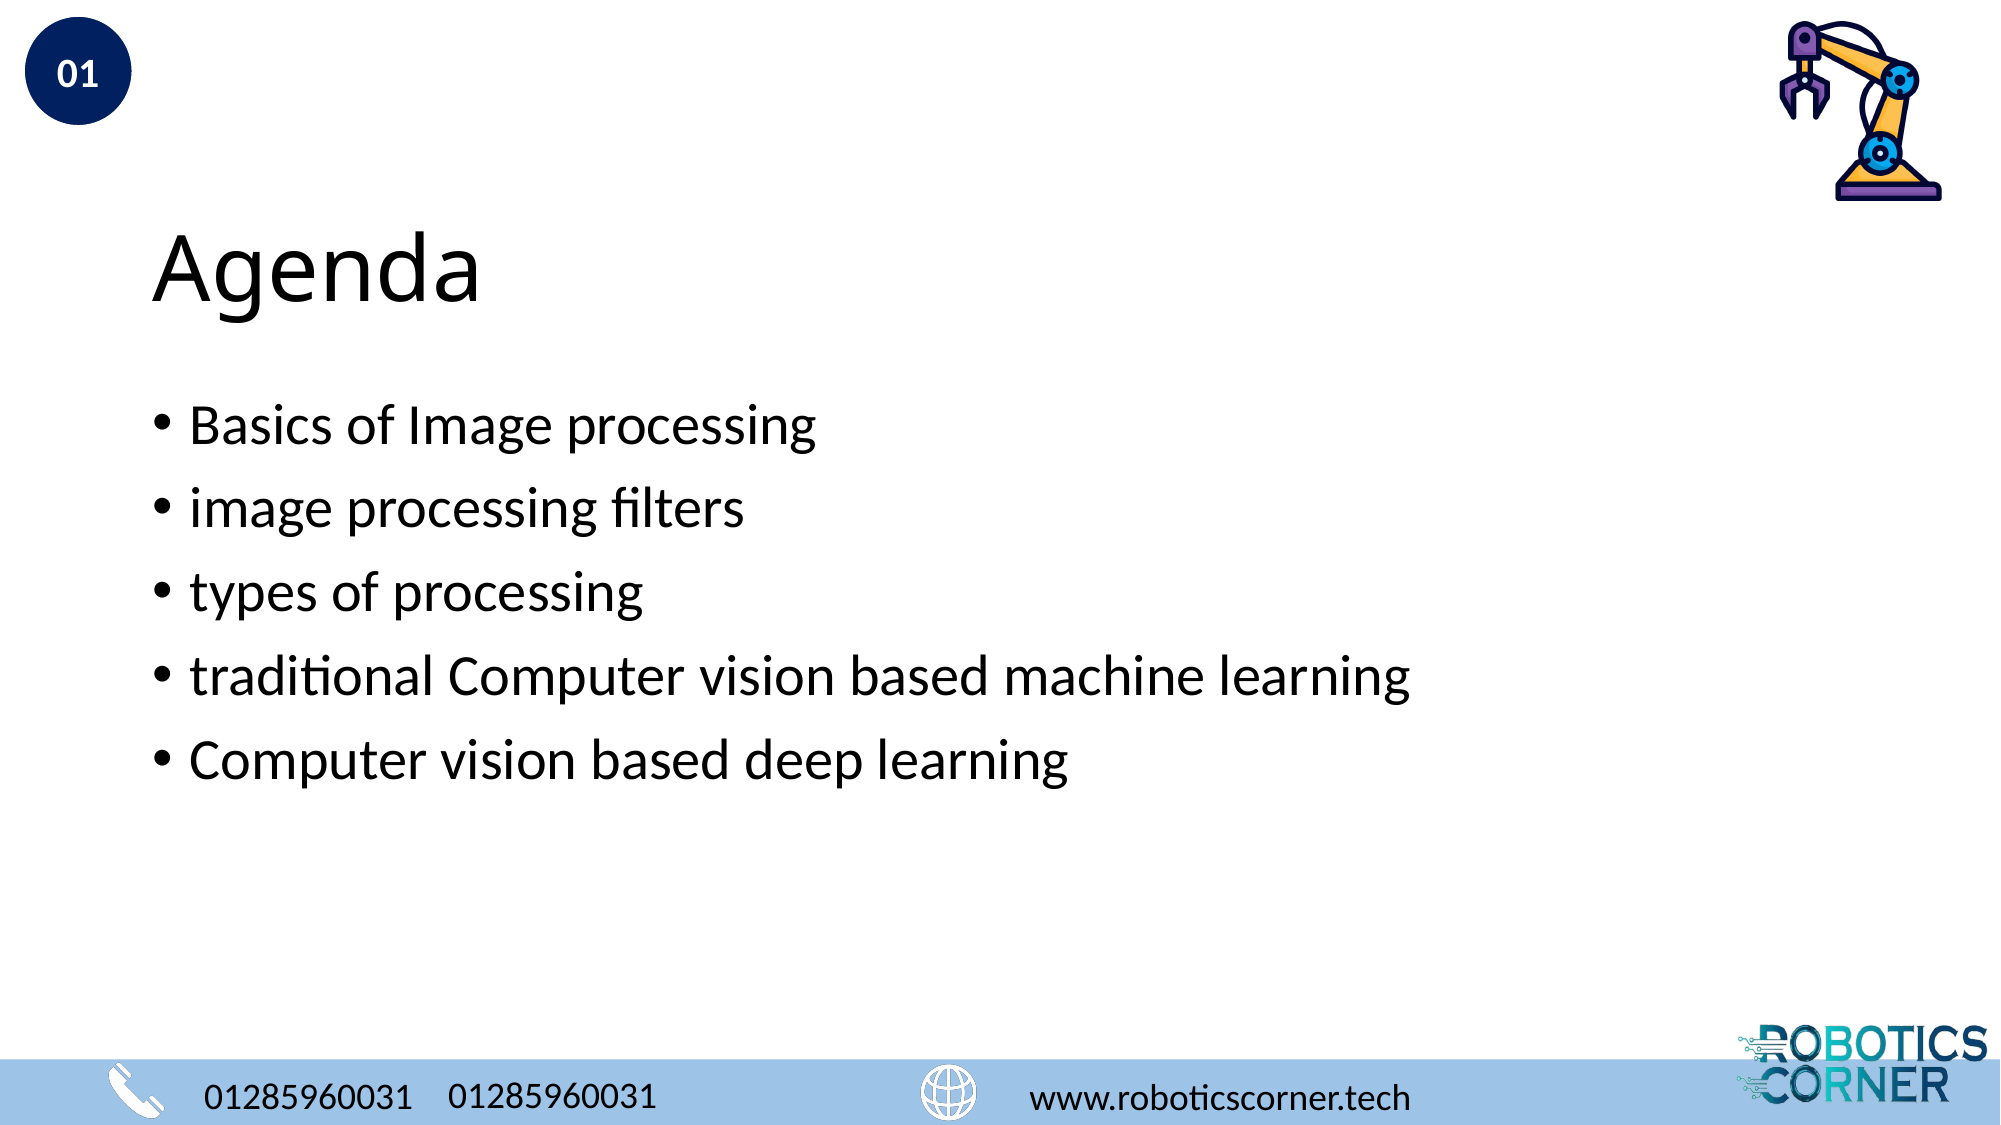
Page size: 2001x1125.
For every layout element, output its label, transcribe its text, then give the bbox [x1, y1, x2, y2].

picture [1723, 923, 1996, 1125]
text_box [1996, 1058, 2000, 1125]
text_box [0, 1058, 1723, 1125]
text_box 01285960031 [433, 1063, 684, 1124]
list Basics of Image processing image processing filters types of processing traditional Computer vision based machine learning Computer vision based deep learning [137, 386, 1863, 938]
text_box www.roboticscorner.tech [1014, 1065, 1430, 1125]
picture [103, 1057, 170, 1124]
text_box 01285960031 [189, 1064, 440, 1125]
text_box 01 [21, 13, 135, 129]
picture [915, 1059, 981, 1125]
picture [1771, 21, 1950, 201]
title Agenda [137, 187, 1863, 356]
